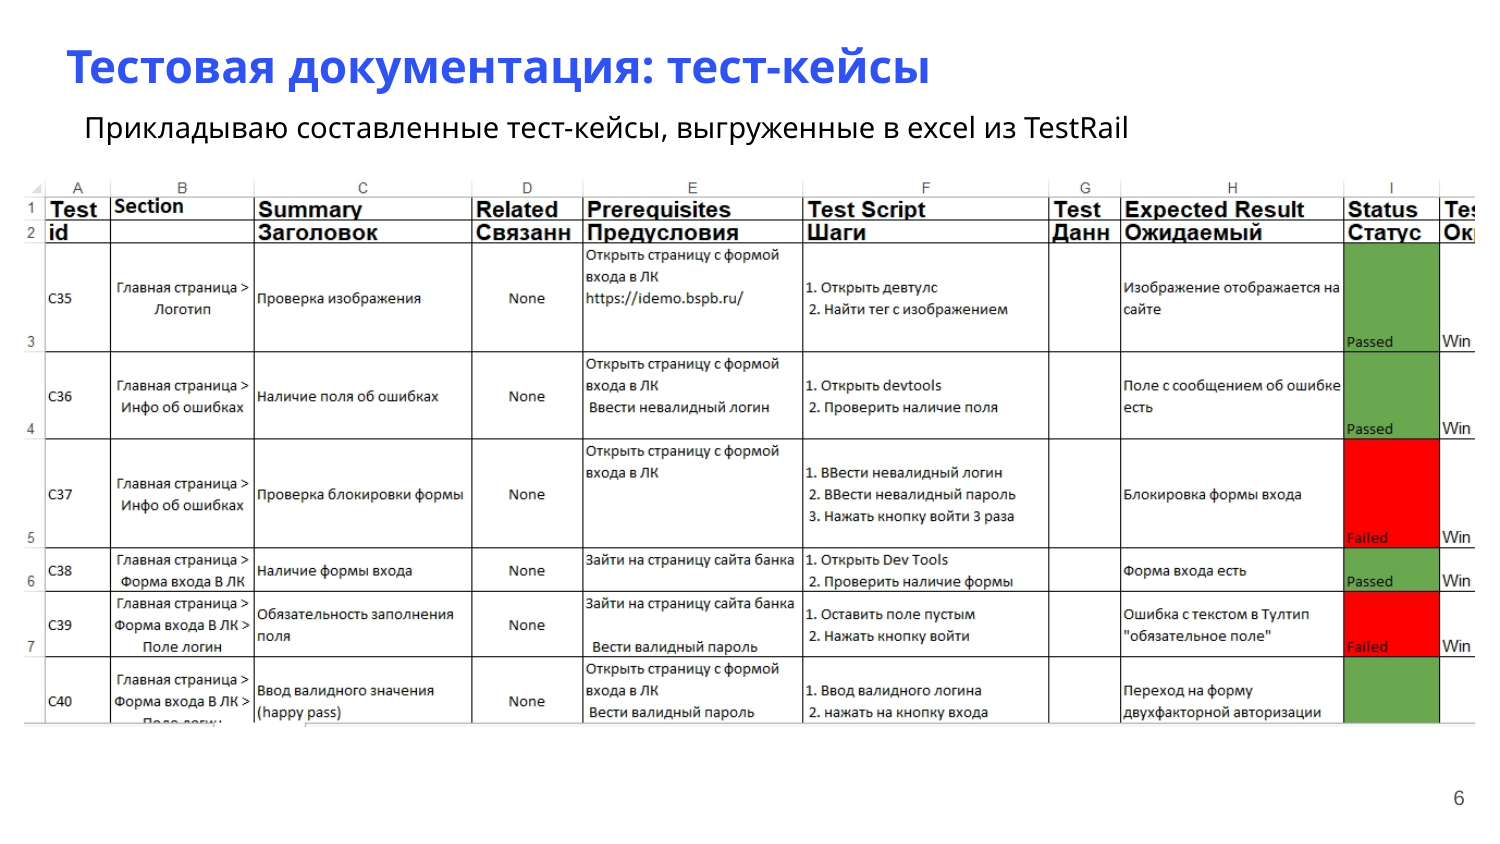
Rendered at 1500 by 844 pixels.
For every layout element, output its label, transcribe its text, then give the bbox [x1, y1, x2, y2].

text_box Прикладываю составленные тест-кейсы, выгруженные в excel из TestRail [69, 102, 1332, 153]
picture [24, 177, 1476, 728]
title Тестовая документация: тест-кейсы [51, 23, 1449, 117]
slide_number 6 [1424, 771, 1480, 824]
